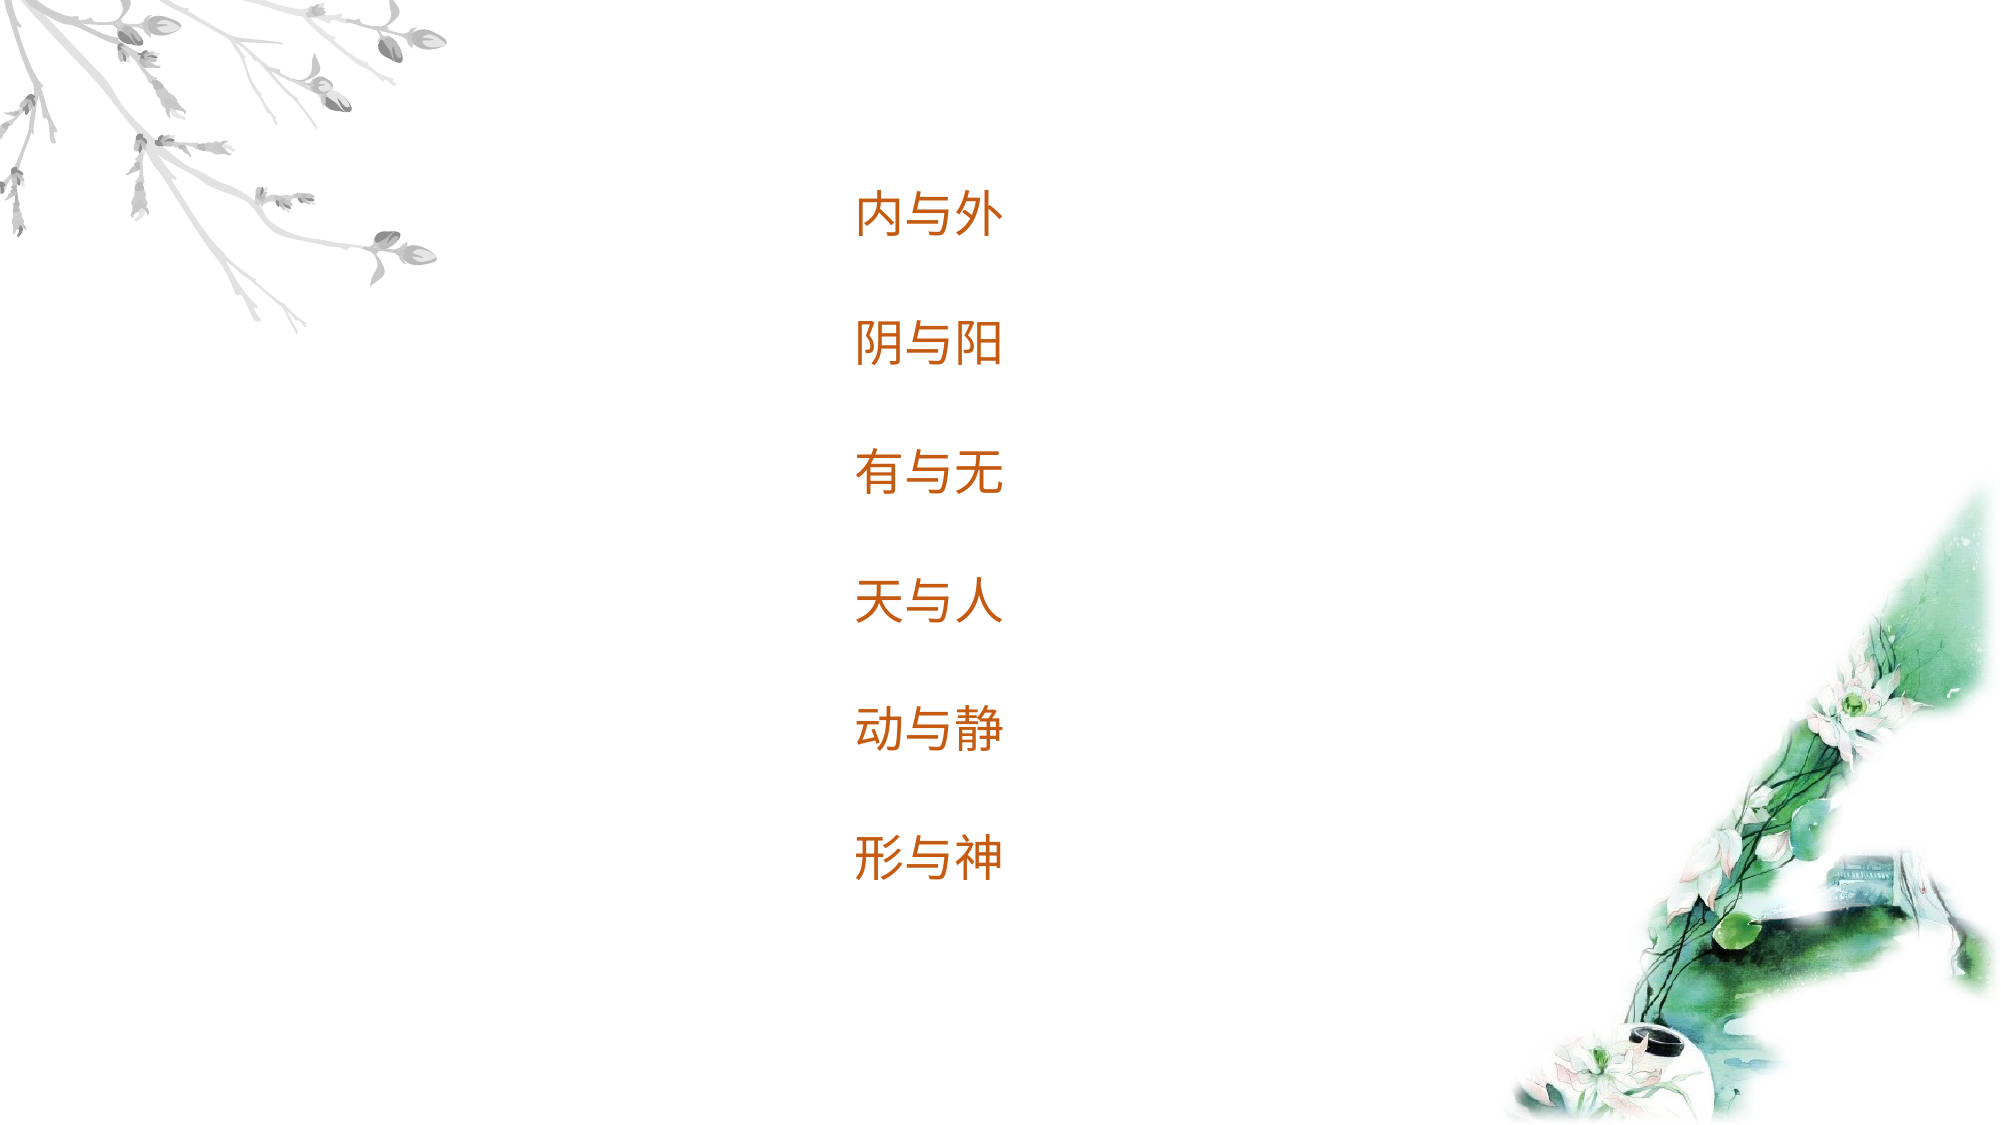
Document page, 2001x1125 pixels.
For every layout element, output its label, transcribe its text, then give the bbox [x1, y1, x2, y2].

picture [47, 0, 385, 397]
picture [1471, 423, 2000, 1125]
list 内与外 阴与阳 有与无 天与人 动与静 形与神 [839, 127, 1133, 410]
